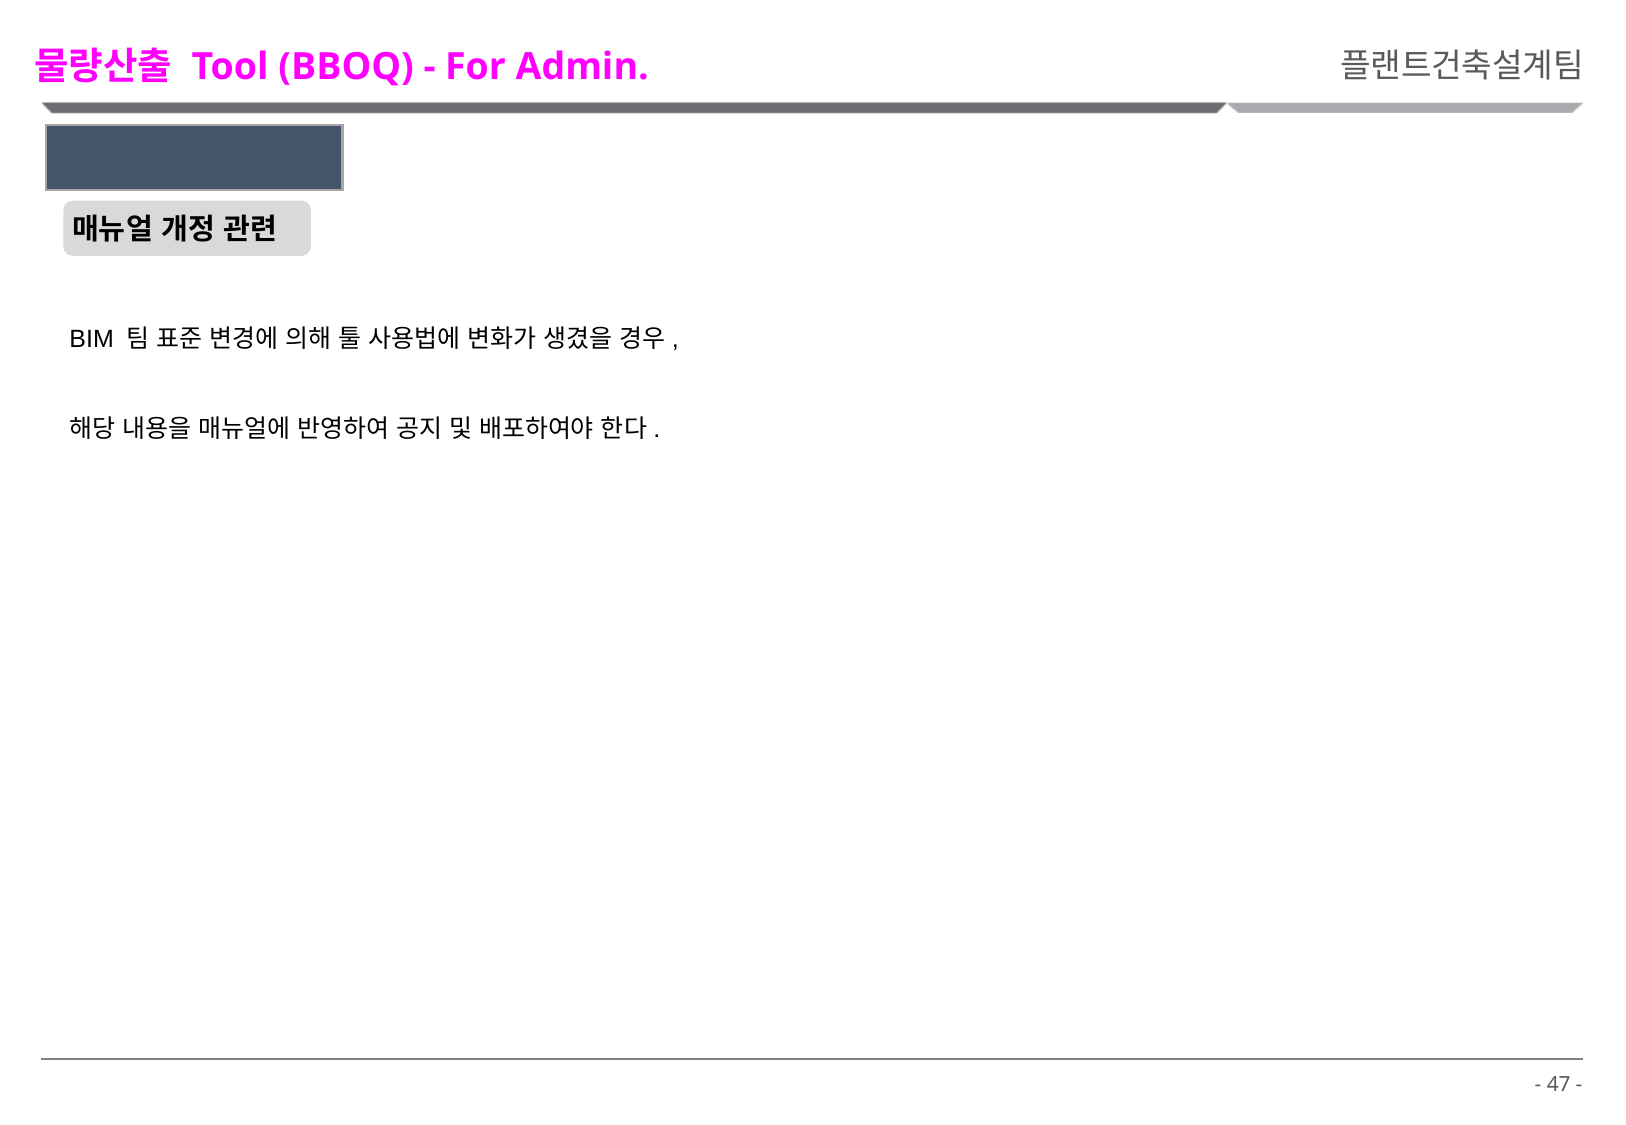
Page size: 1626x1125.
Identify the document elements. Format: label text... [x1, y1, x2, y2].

text_box 매뉴얼 개정 관련 [62, 199, 312, 257]
text_box 물량산출 Tool (BBOQ) - For Admin. [19, 34, 665, 95]
text_box 플랜트건축설계팀 [1339, 43, 1584, 84]
picture [42, 102, 1583, 114]
text_box 2. Admin.’s Role [45, 124, 344, 191]
text_box BIM 팀 표준 변경에 의해 툴 사용법에 변화가 생겼을 경우, 해당 내용을 매뉴얼에 반영하여 공지 및 배포하여야 한다. [45, 301, 851, 493]
